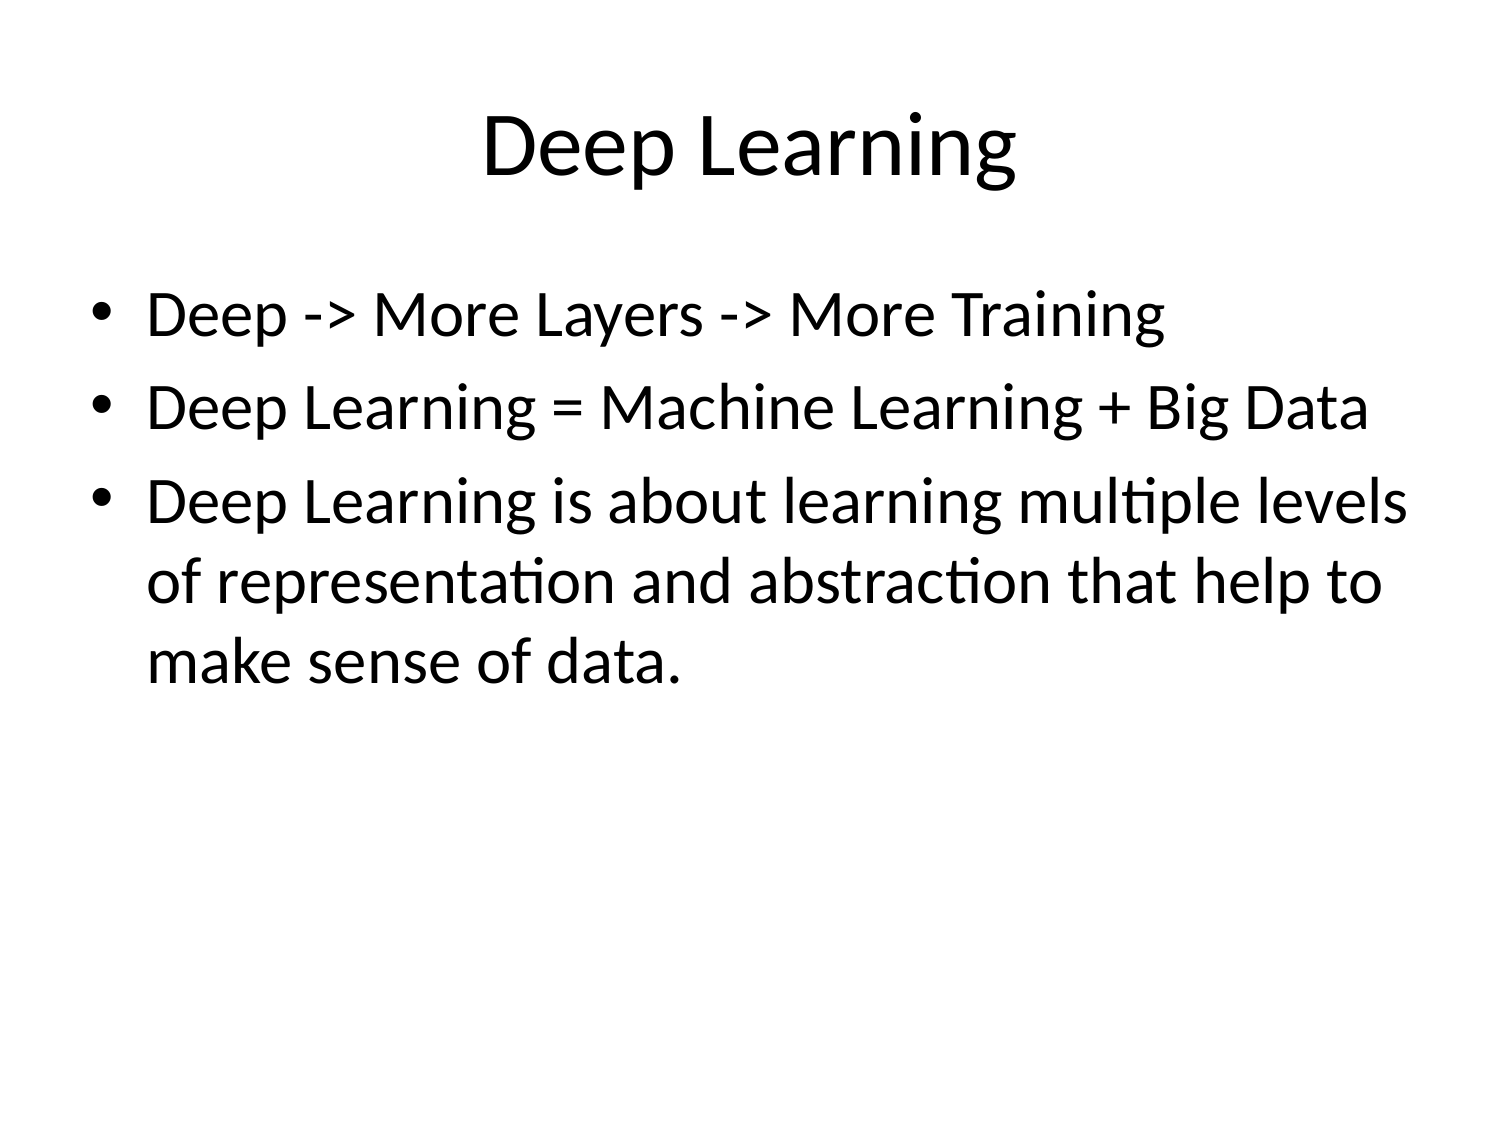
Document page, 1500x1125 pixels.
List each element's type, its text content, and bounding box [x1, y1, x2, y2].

list Deep -> More Layers -> More Training Deep Learning = Machine Learning + Big Data Deep Learning is about learning multiple levels of representation and abstraction that help to make sense of data. [75, 262, 1425, 1005]
title Deep Learning [75, 45, 1425, 233]
